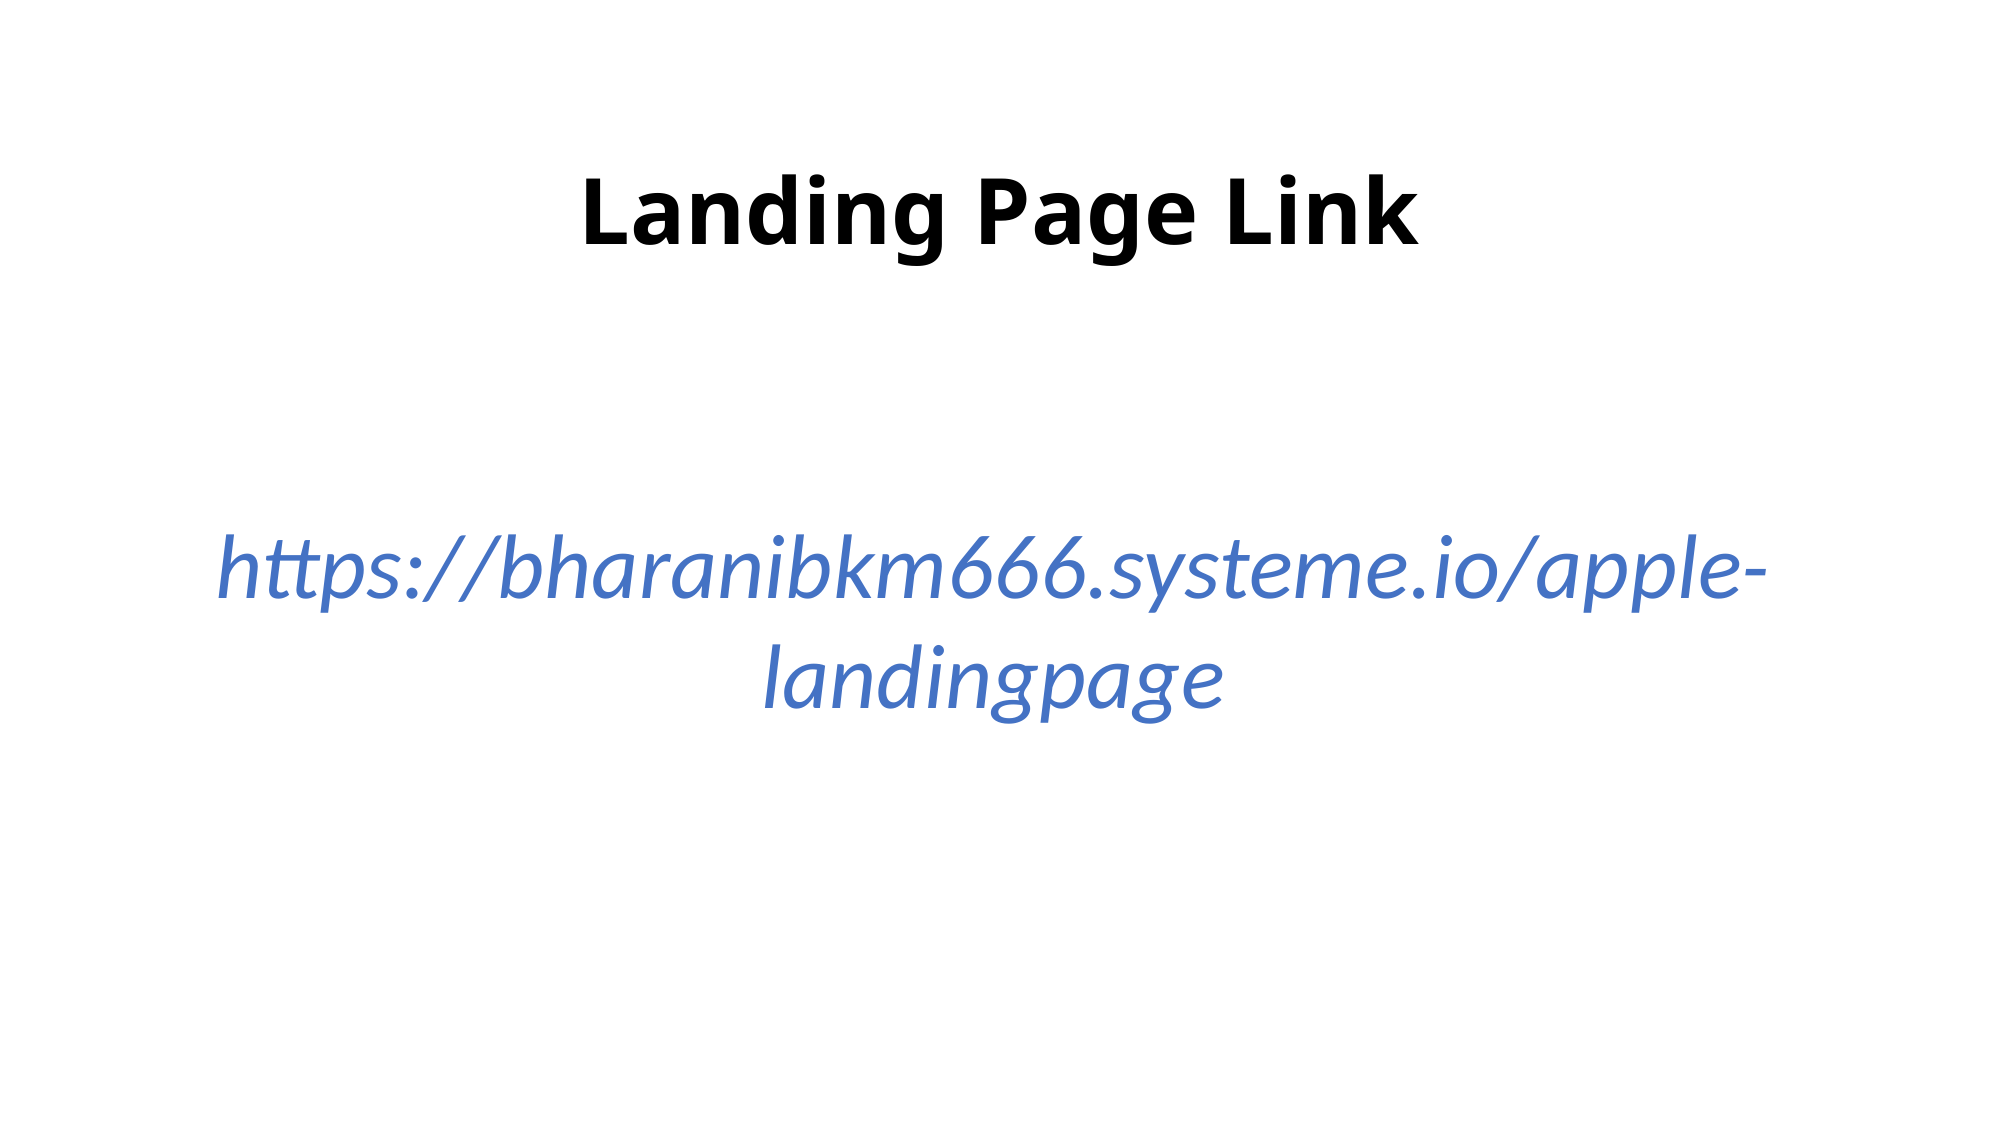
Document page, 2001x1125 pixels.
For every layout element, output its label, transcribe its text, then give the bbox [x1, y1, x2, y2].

title Landing Page Link [224, 60, 1774, 273]
text_box https://bharanibkm666.systeme.io/apple-landingpage [156, 499, 1831, 734]
